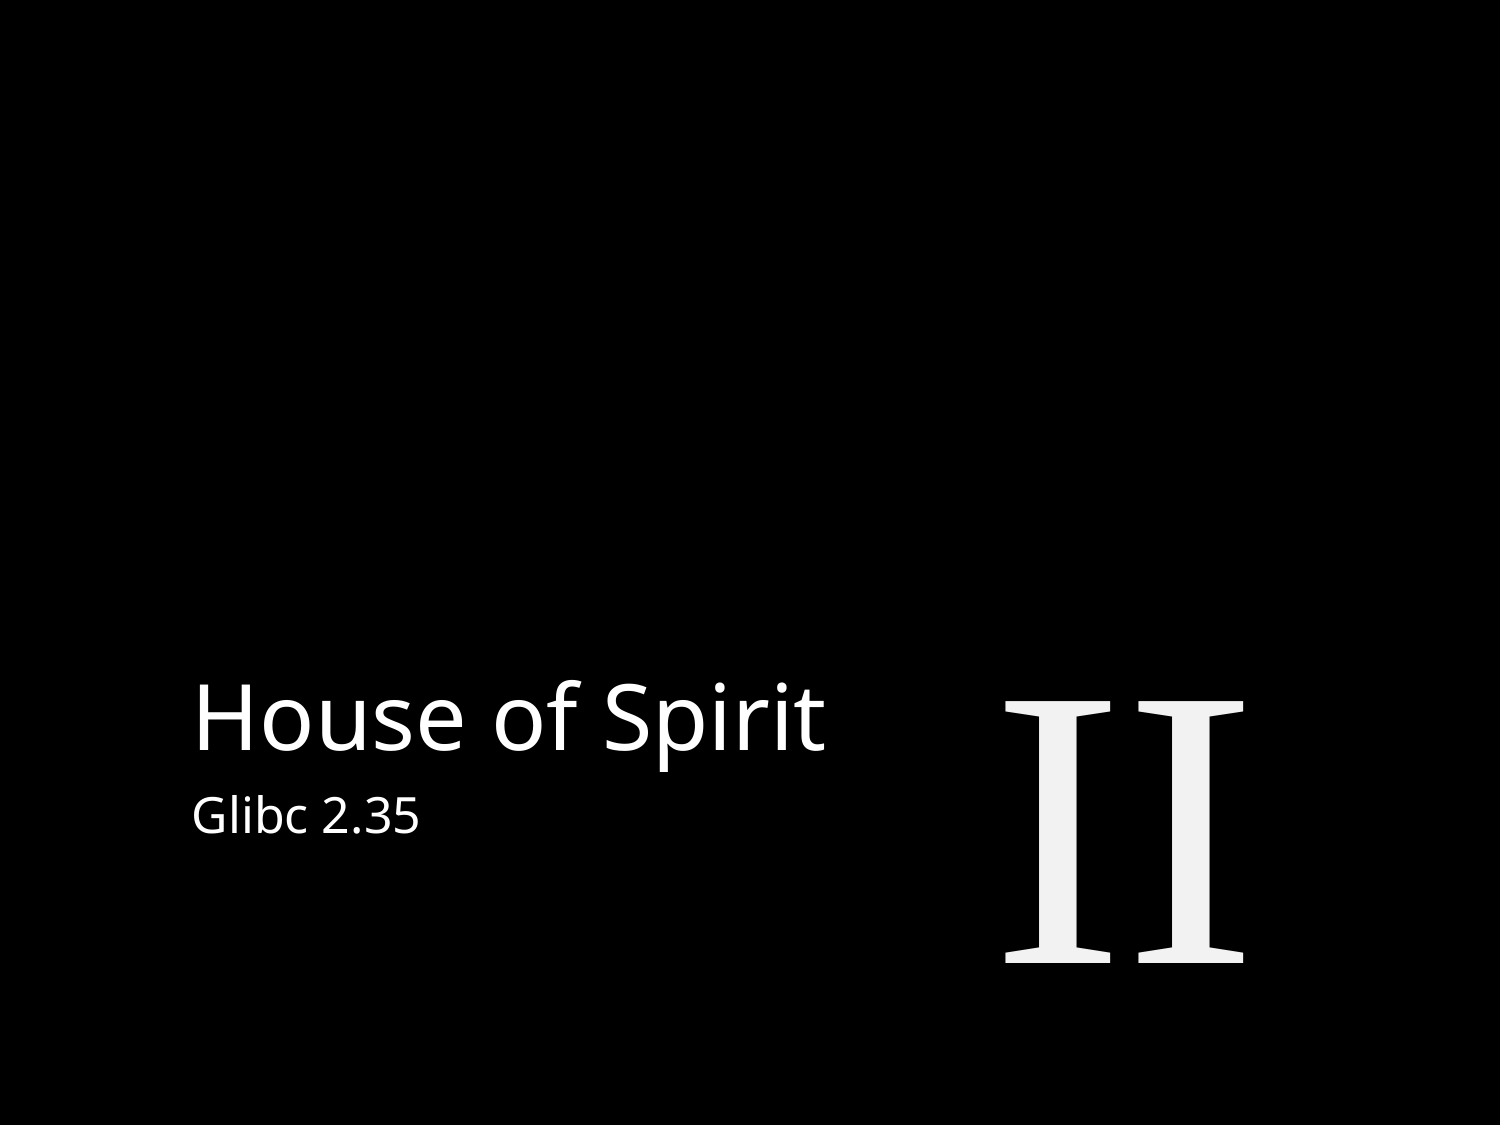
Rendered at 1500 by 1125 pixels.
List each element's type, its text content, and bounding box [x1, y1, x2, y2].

text_box House of Spirit [177, 651, 749, 775]
text_box Glibc 2.35 [177, 775, 749, 851]
text_box II [749, 556, 1500, 1051]
